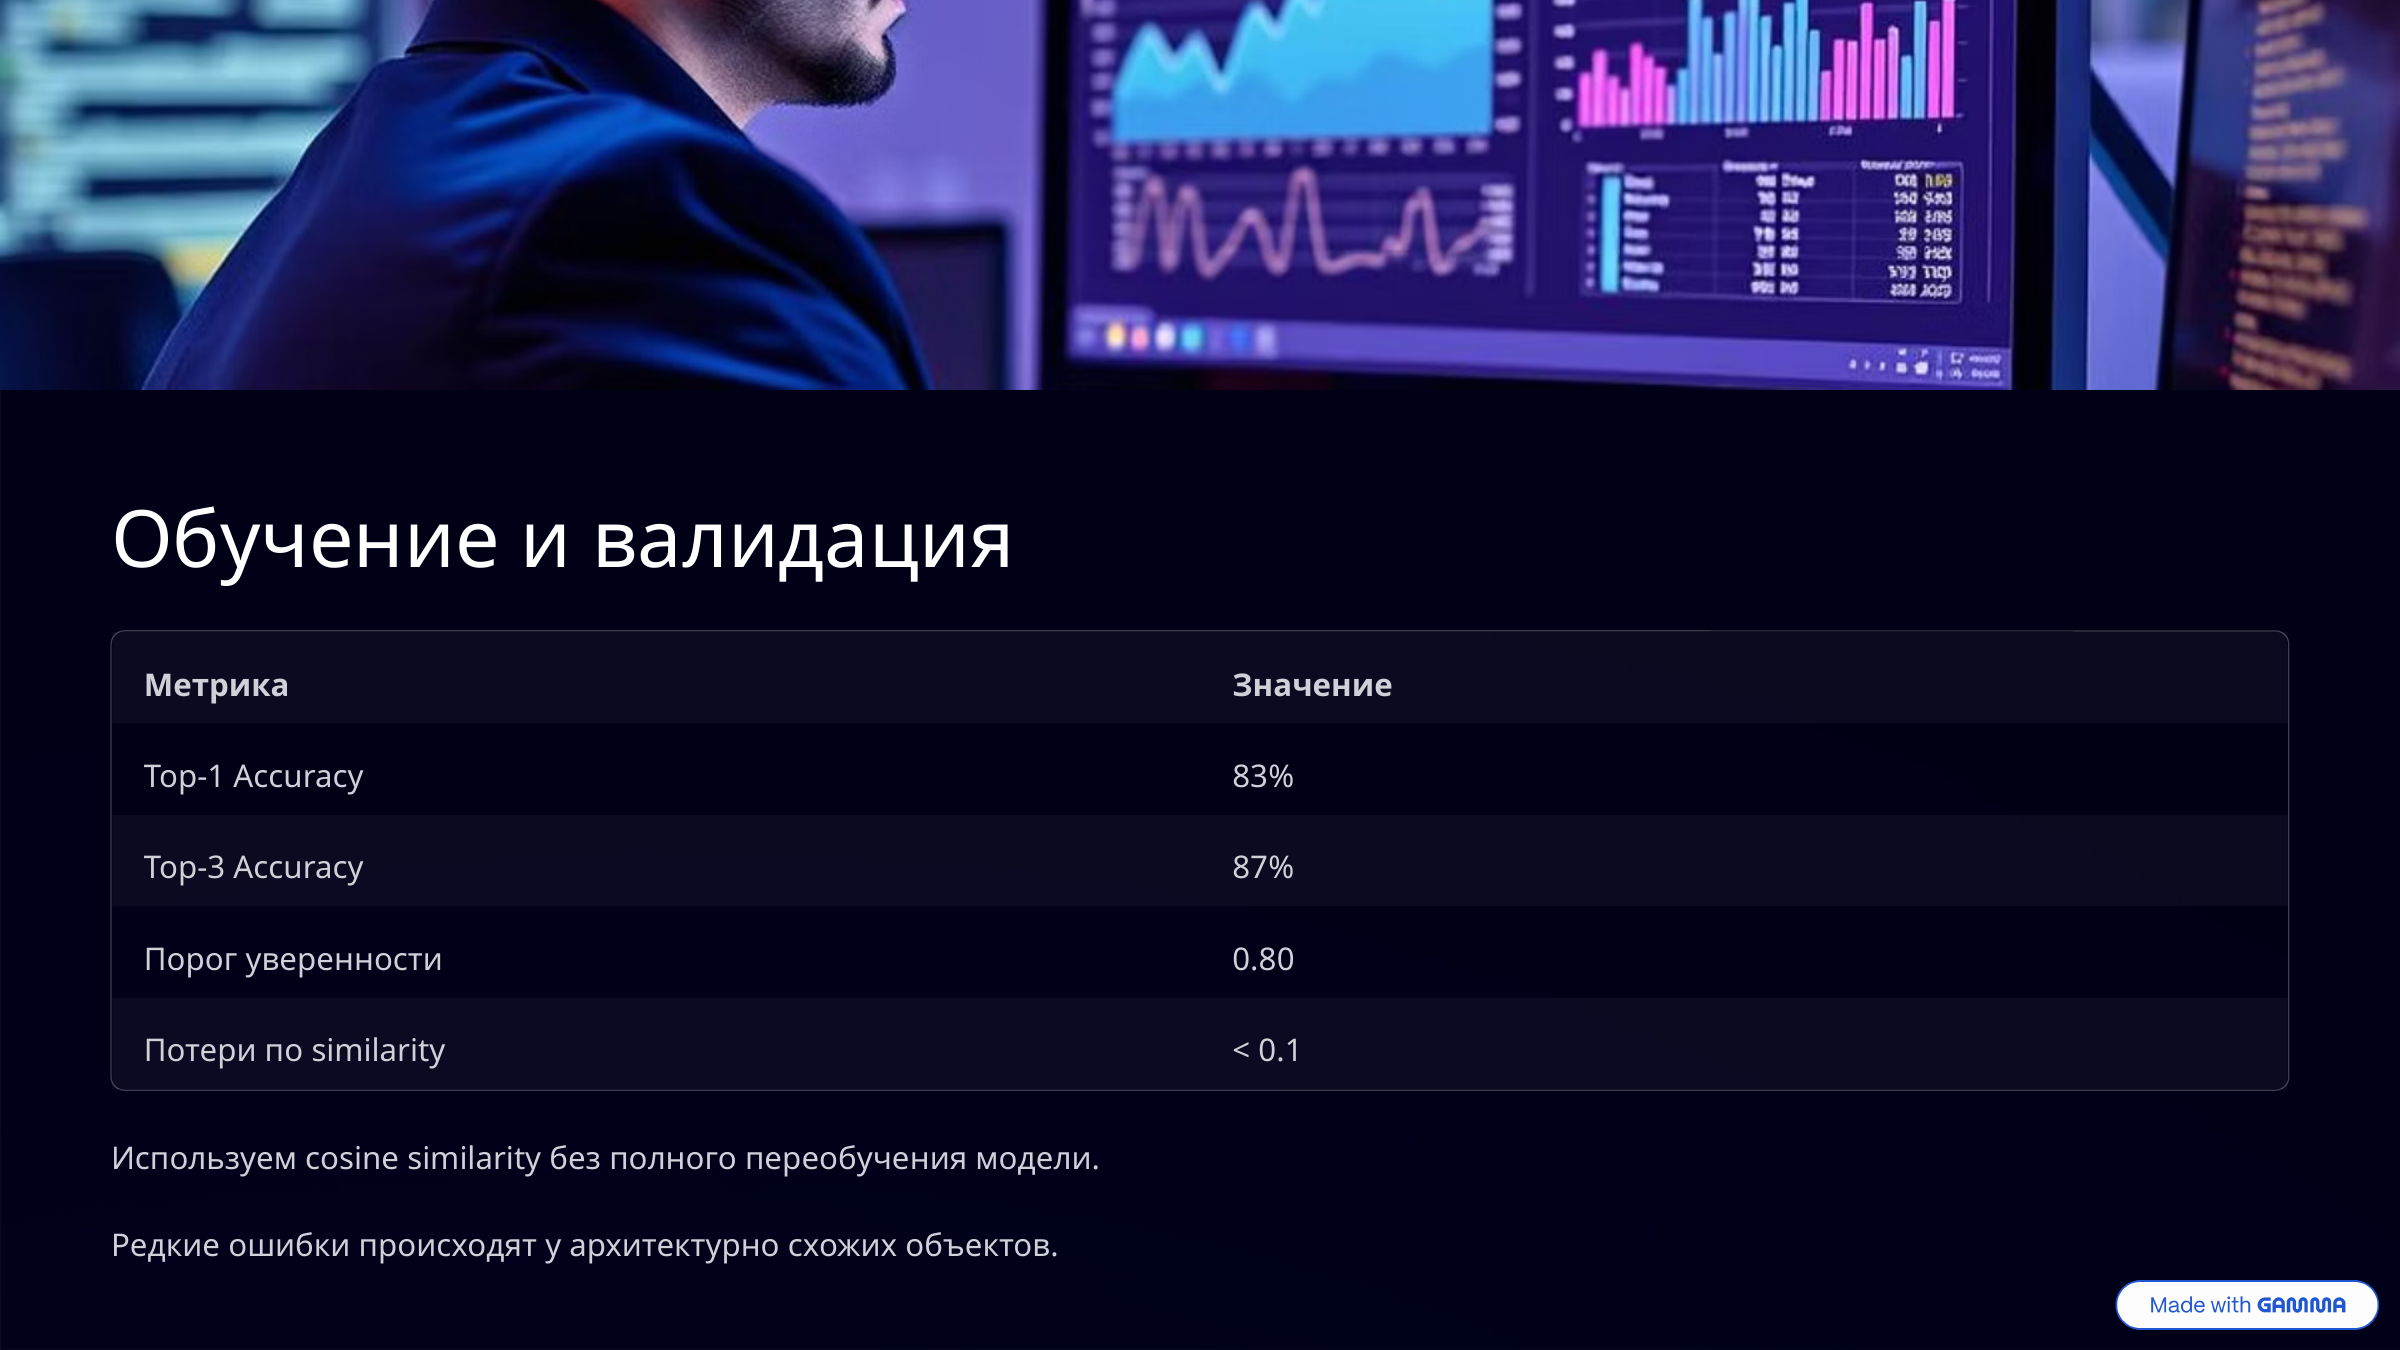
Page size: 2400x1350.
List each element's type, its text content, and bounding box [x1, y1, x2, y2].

text_box Значение [1232, 652, 2256, 704]
text_box Используем cosine similarity без полного переобучения модели. [111, 1125, 2289, 1177]
text_box [112, 814, 2288, 906]
text_box Метрика [144, 652, 1168, 704]
picture [0, 0, 2400, 390]
text_box [112, 906, 2288, 997]
picture [2106, 1271, 2389, 1339]
text_box Обучение и валидация [111, 484, 961, 584]
text_box Порог уверенности [144, 926, 1168, 978]
text_box [112, 997, 2288, 1089]
text_box Редкие ошибки происходят у архитектурно схожих объектов. [111, 1212, 2289, 1264]
text_box 83% [1232, 743, 2256, 795]
text_box Top-1 Accuracy [144, 743, 1168, 795]
text_box 87% [1232, 835, 2256, 886]
text_box Top-3 Accuracy [144, 835, 1168, 886]
text_box [112, 723, 2288, 814]
text_box < 0.1 [1232, 1017, 2256, 1069]
text_box 0.80 [1232, 926, 2256, 978]
text_box Потери по similarity [144, 1017, 1168, 1069]
text_box [112, 632, 2288, 723]
